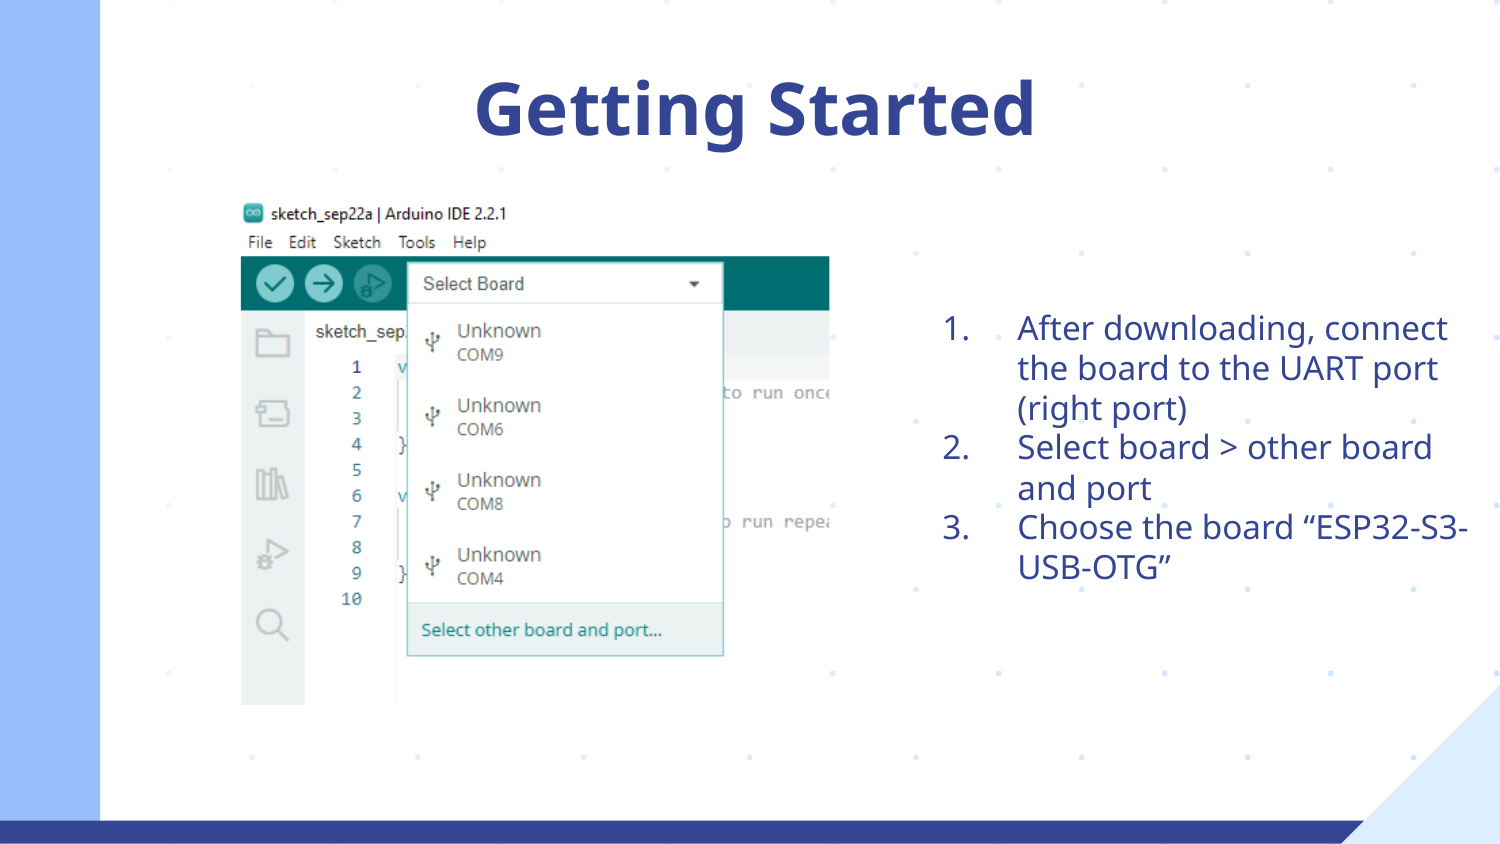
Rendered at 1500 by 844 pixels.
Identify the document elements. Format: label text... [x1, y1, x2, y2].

list After downloading, connect the board to the UART port (right port) Select board > other board and port Choose the board “ESP32-S3-USB-OTG” [889, 320, 1500, 574]
title Getting Started [103, 63, 1409, 151]
picture [240, 197, 830, 705]
